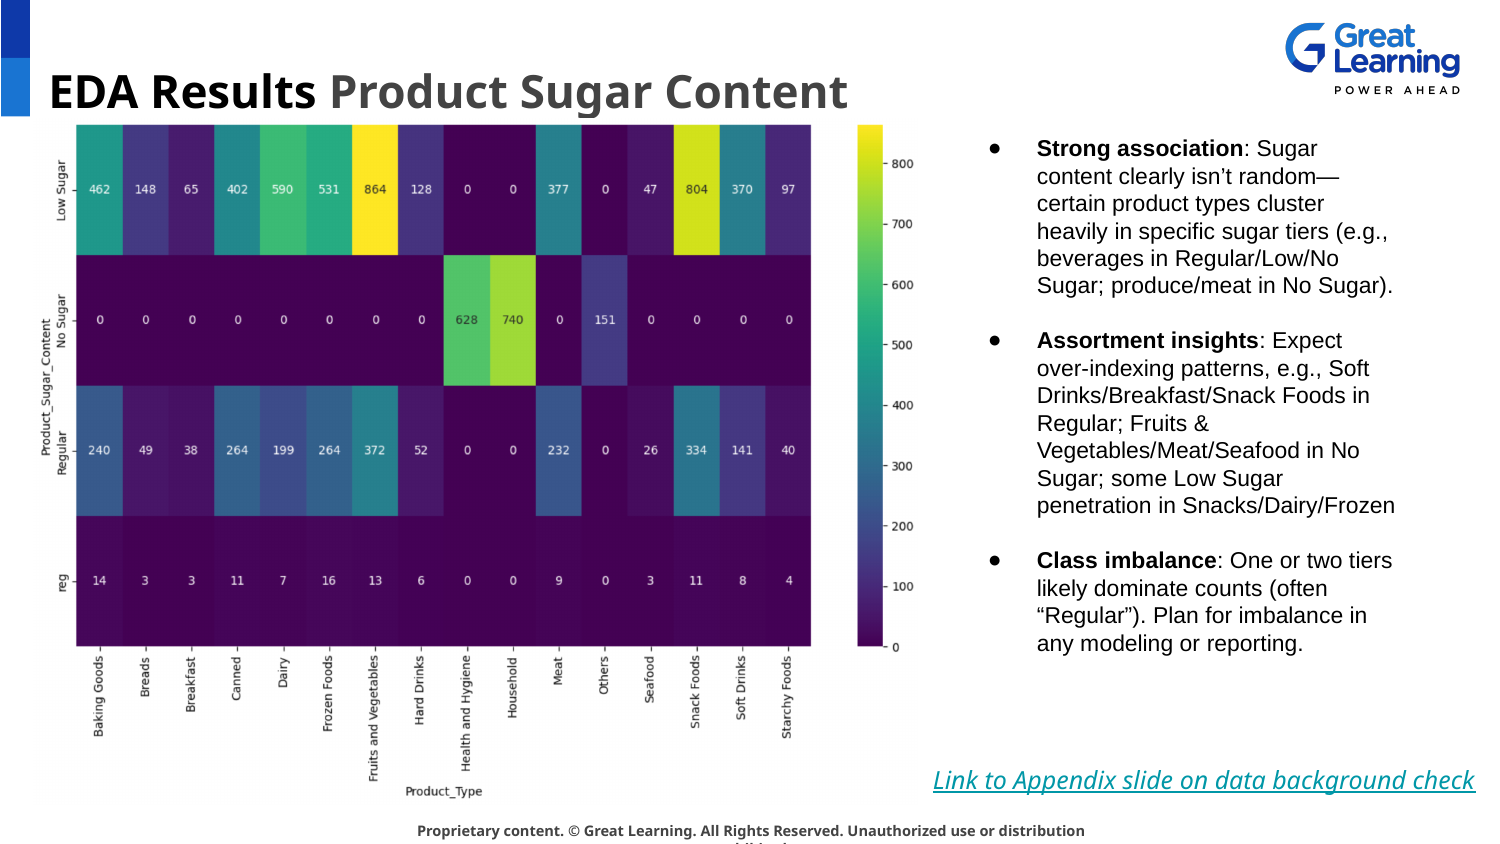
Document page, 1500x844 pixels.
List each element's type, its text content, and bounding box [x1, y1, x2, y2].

text_box Link to Appendix slide on data background check [921, 749, 1491, 810]
text_box Strong association: Sugar content clearly isn’t random—certain product types cluster heavily in specific sugar tiers (e.g., beverages in Regular/Low/No Sugar; produce/meat in No Sugar). Assortment insights: Expect over-indexing patterns, e.g., Soft Drinks/Breakfast/Snack Foods in Regular; Fruits & Vegetables/Meat/Seafood in No Sugar; some Low Sugar penetration in Snacks/Dairy/Frozen Class imbalance: One or two tiers likely dominate counts (often “Regular”). Plan for imbalance in any modeling or reporting. [946, 118, 1412, 671]
picture [1258, 11, 1487, 106]
picture [32, 118, 918, 806]
title EDA Results Product Sugar Content [33, 47, 1431, 142]
